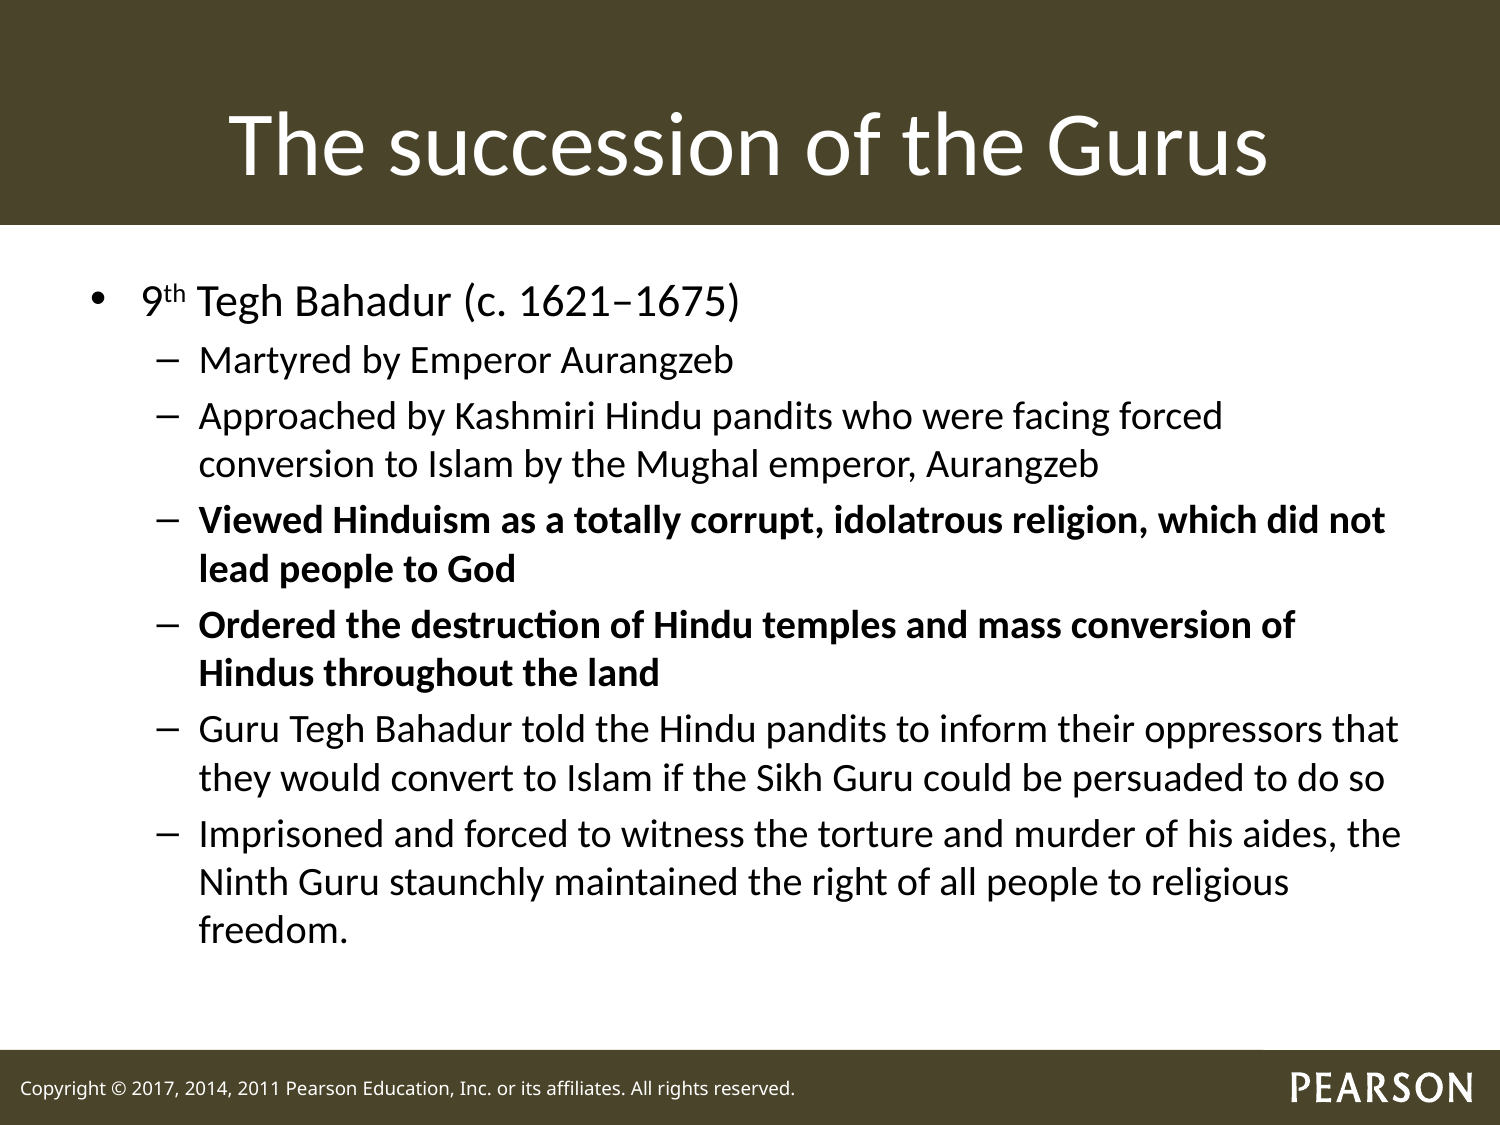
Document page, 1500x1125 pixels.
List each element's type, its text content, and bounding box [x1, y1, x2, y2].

list 9th Tegh Bahadur (c. 1621–1675) Martyred by Emperor Aurangzeb Approached by Kashmiri Hindu pandits who were facing forced conversion to Islam by the Mughal emperor, Aurangzeb Viewed Hinduism as a totally corrupt, idolatrous religion, which did not lead people to God Ordered the destruction of Hindu temples and mass conversion of Hindus throughout the land Guru Tegh Bahadur told the Hindu pandits to inform their oppressors that they would convert to Islam if the Sikh Guru could be persuaded to do so Imprisoned and forced to witness the torture and murder of his aides, the Ninth Guru staunchly maintained the right of all people to religious freedom. [75, 262, 1425, 1005]
title The succession of the Gurus [75, 45, 1425, 233]
